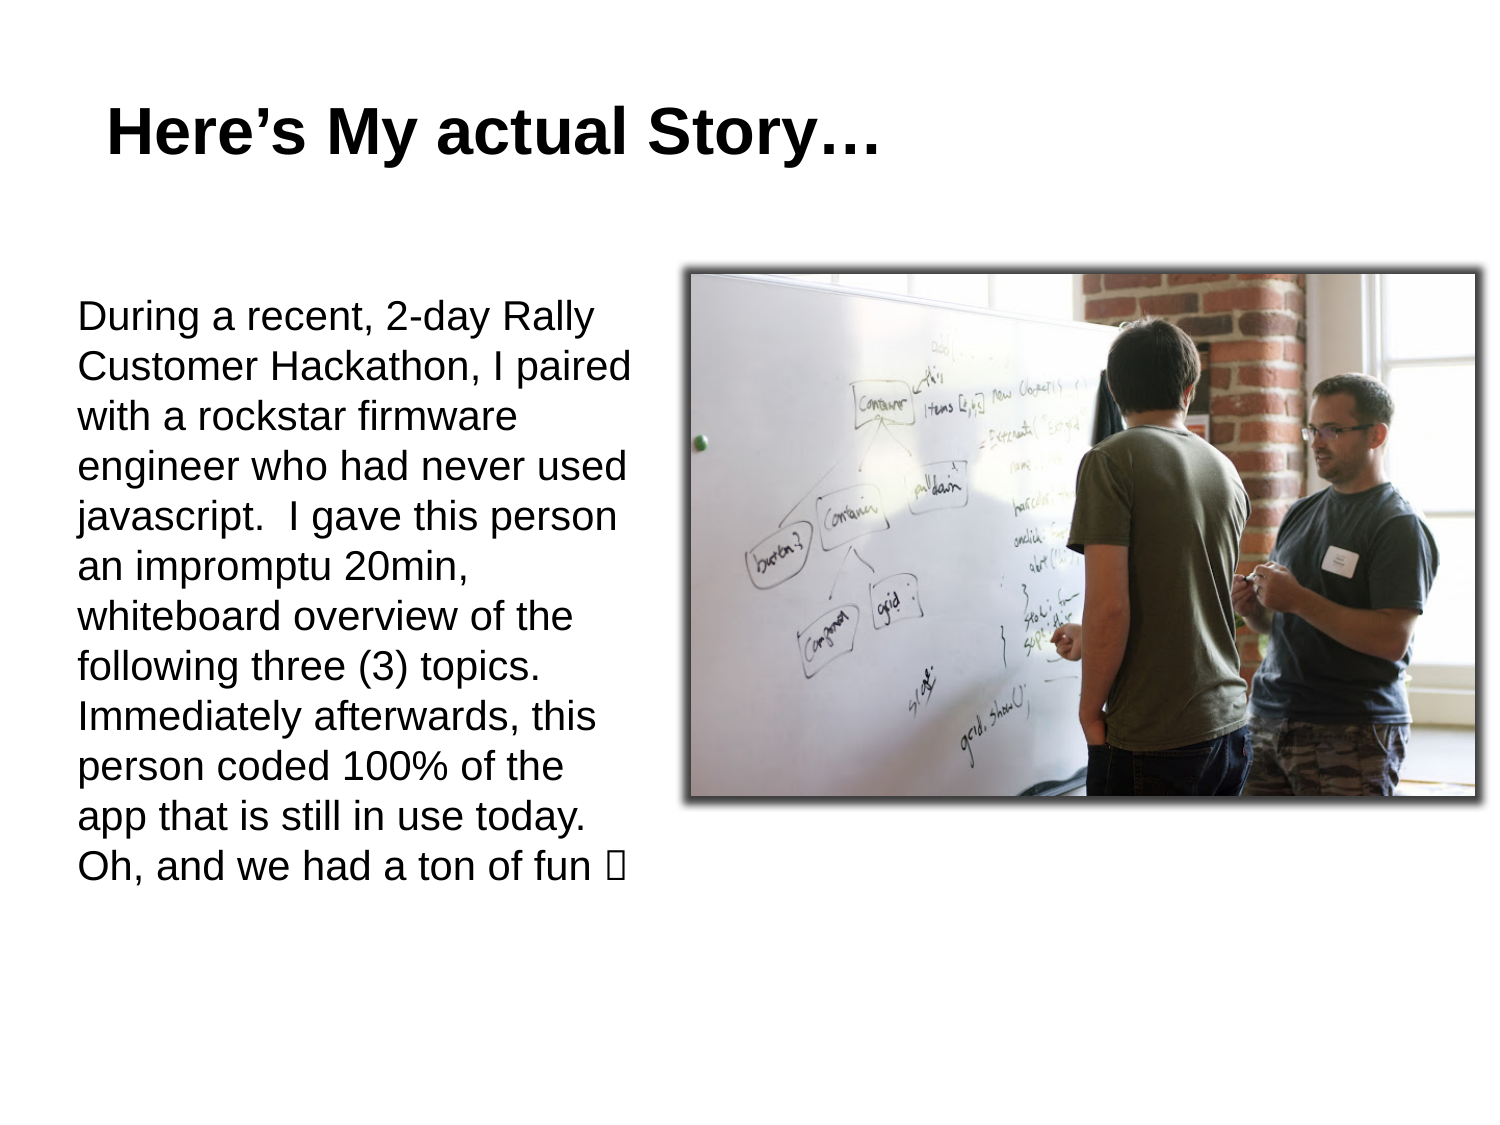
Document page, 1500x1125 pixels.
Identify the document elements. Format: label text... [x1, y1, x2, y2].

picture [690, 274, 1476, 797]
text_box Here’s My actual Story… [91, 80, 1313, 175]
text_box During a recent, 2-day Rally Customer Hackathon, I paired with a rockstar firmware engineer who had never used javascript. I gave this person an impromptu 20min, whiteboard overview of the following three (3) topics. Immediately afterwards, this person coded 100% of the app that is still in use today. Oh, and we had a ton of fun  [62, 281, 659, 897]
